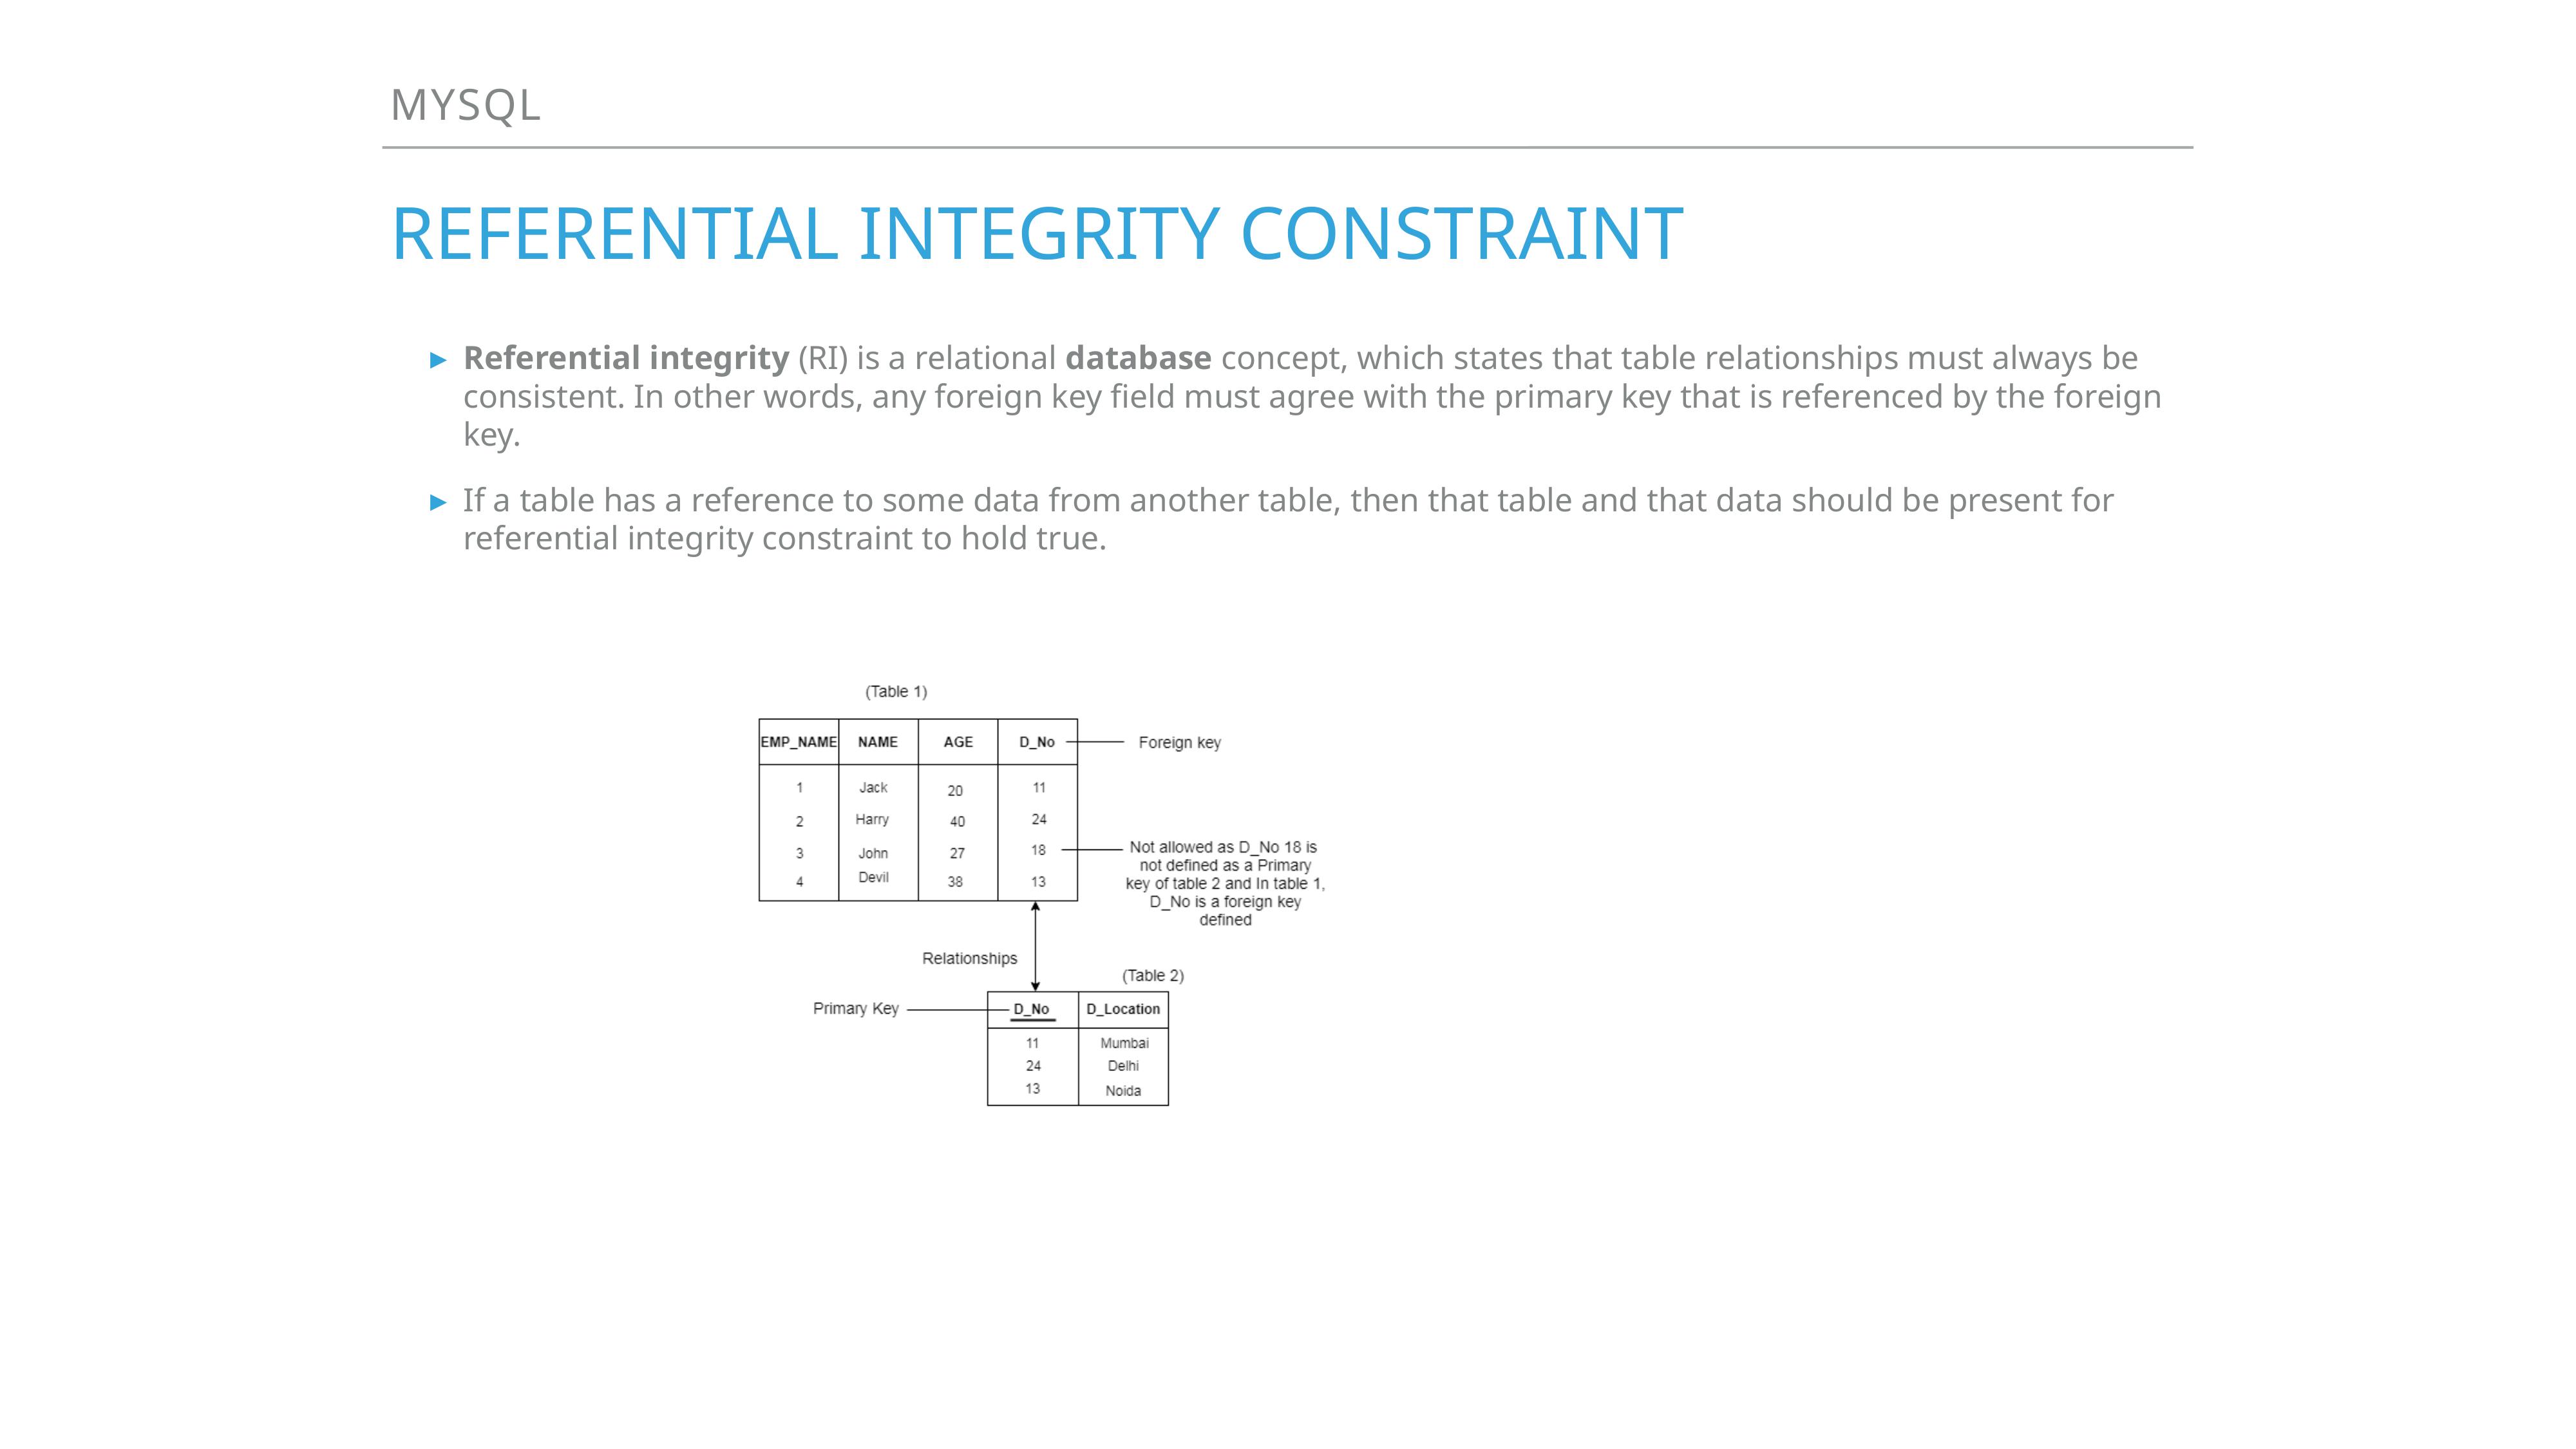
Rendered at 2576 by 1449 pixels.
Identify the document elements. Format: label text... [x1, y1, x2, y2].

text_box [757, 671, 1860, 1139]
list Referential integrity (RI) is a relational database concept, which states that table relationships must always be consistent. In other words, any foreign key field must agree with the primary key that is referenced by the foreign key. If a table has a reference to some data from another table, then that table and that data should be present for referential integrity constraint to hold true. [422, 329, 2194, 1243]
title Referential integrity constraint [382, 196, 2194, 283]
list Mysql [382, 67, 2043, 137]
picture [756, 670, 1332, 1110]
